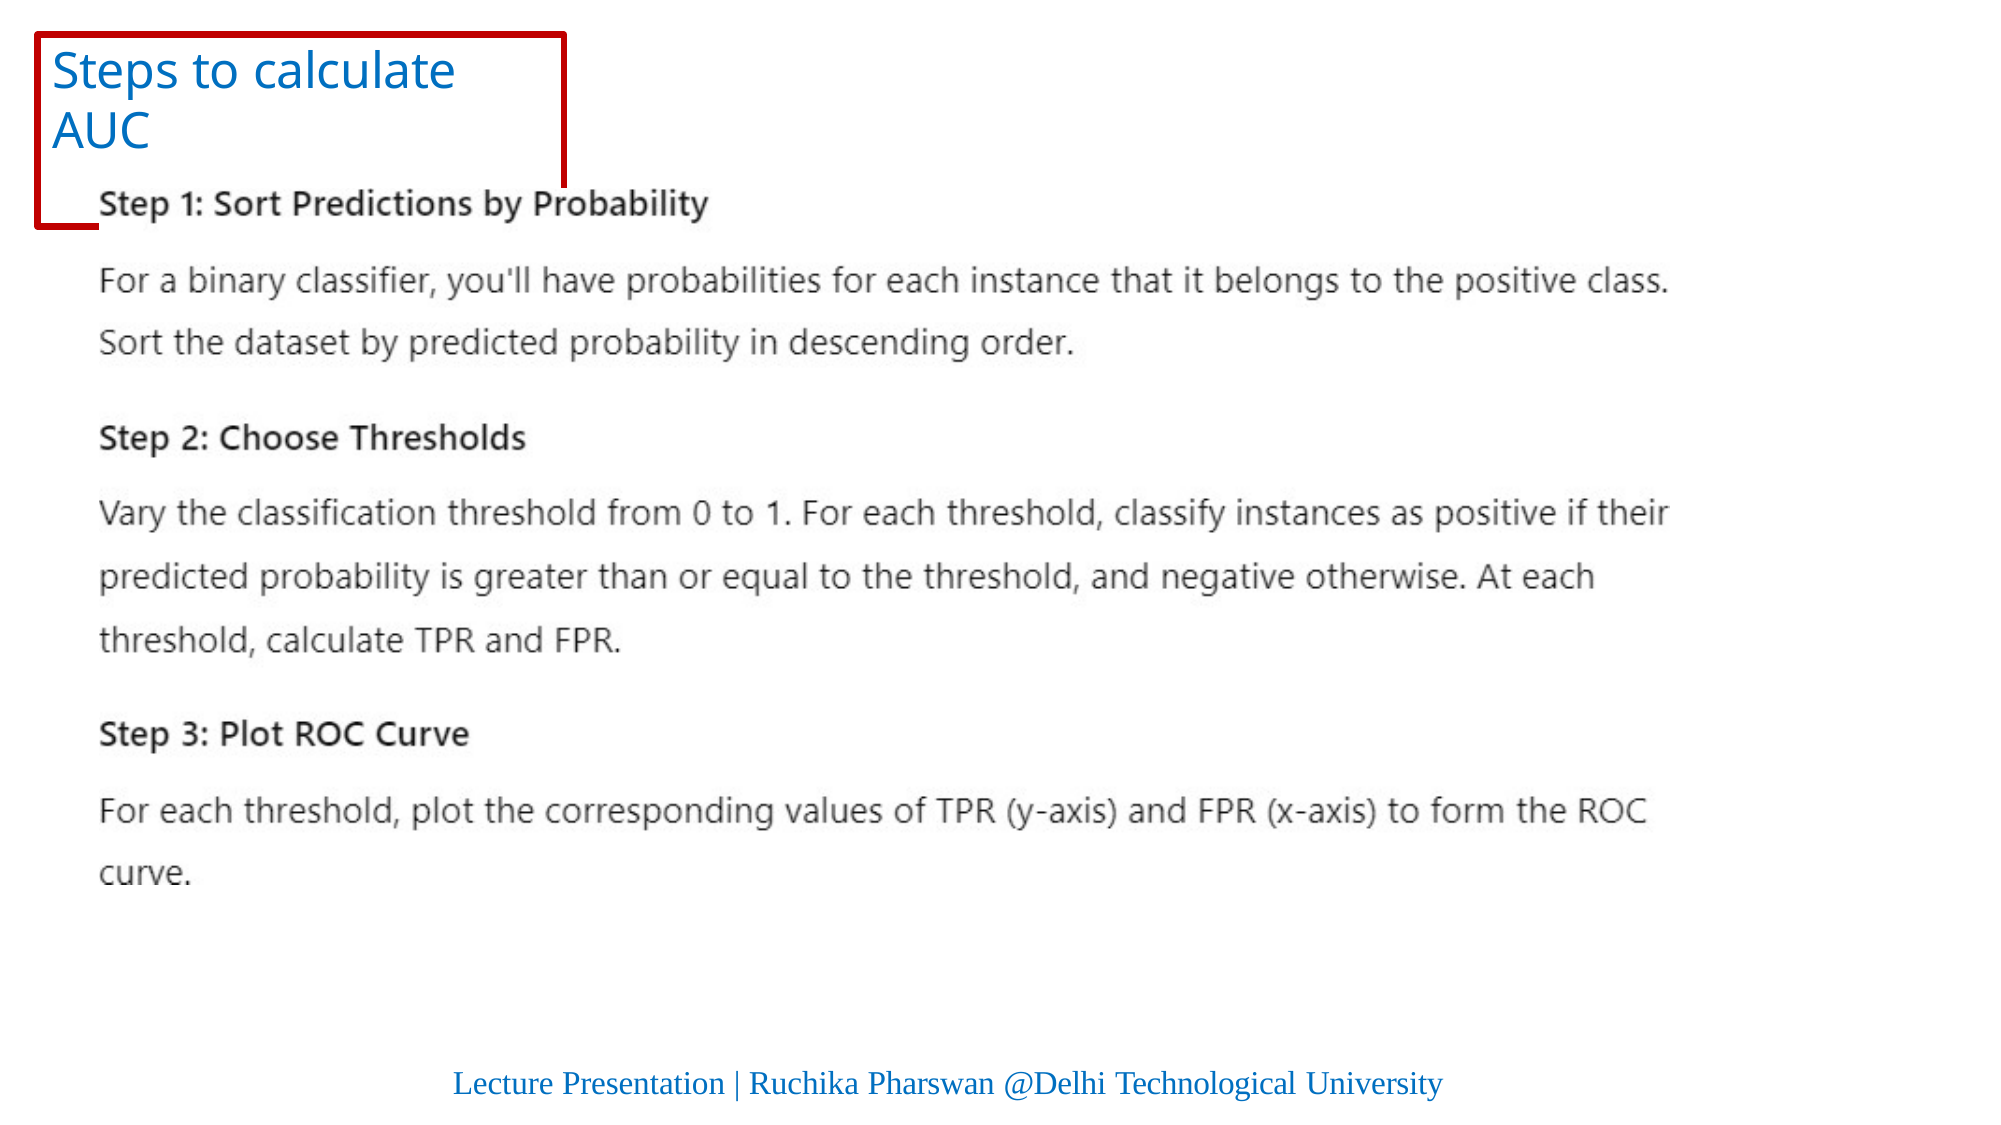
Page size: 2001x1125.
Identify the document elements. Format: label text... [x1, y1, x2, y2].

footer Lecture Presentation | Ruchika Pharswan @Delhi Technological University [450, 1062, 1450, 1125]
picture [98, 188, 1670, 885]
title Steps to calculate AUC [37, 34, 565, 227]
